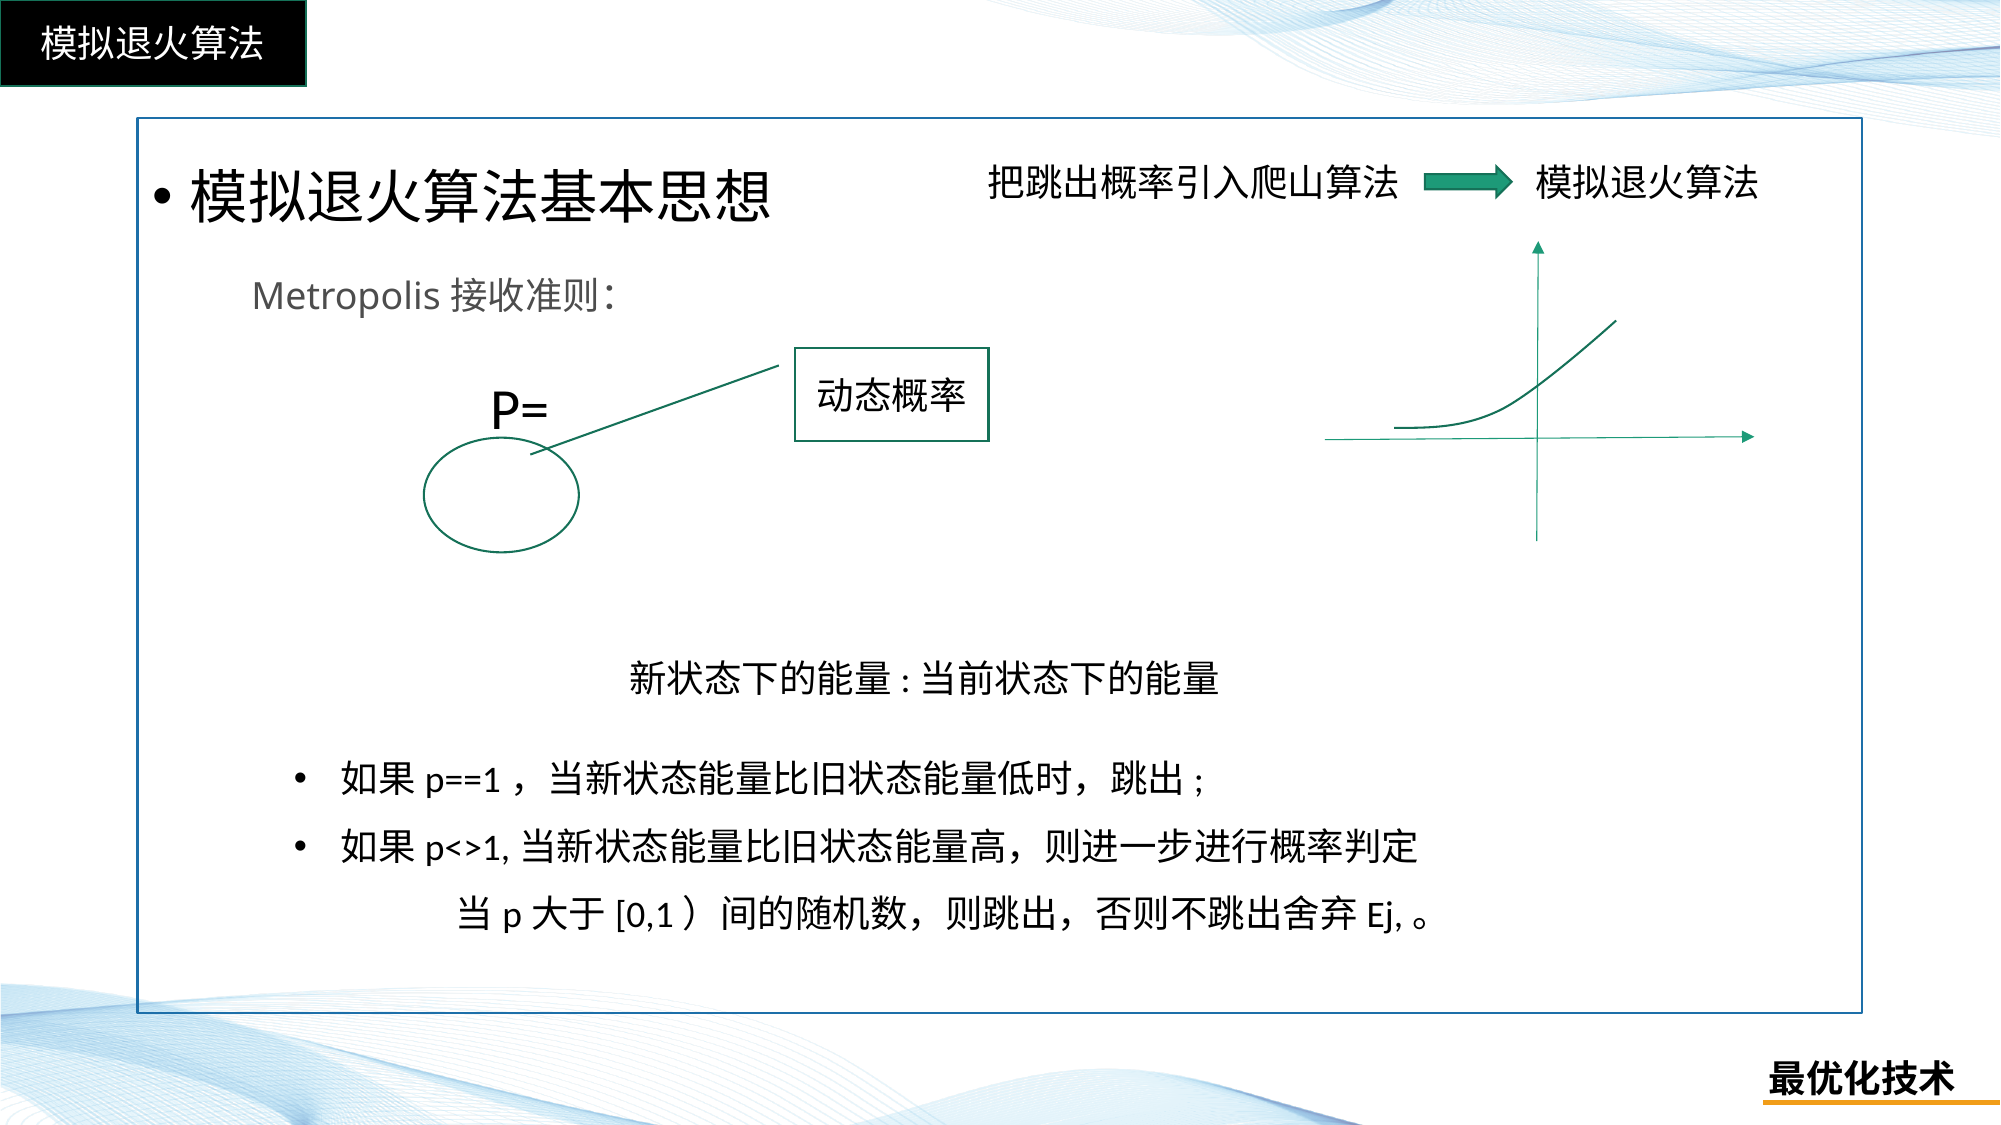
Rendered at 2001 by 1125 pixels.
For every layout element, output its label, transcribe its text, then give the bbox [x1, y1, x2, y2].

text_box 如果p==1，当新状态能量比旧状态能量低时，跳出; 如果p<>1,当新状态能量比旧状态能量高，则进一步进行概率判定 当p大于[0,1）间的随机数，则跳出，否则不跳出舍弃Ej,。 [293, 732, 1450, 936]
text_box 把跳出概率引入爬山算法 [972, 151, 1416, 212]
picture [885, 1, 1999, 148]
text_box Metropolis接收准则： [236, 264, 653, 325]
picture [2, 977, 1590, 1125]
list 模拟退火算法基本思想 [136, 117, 1863, 1014]
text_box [1324, 241, 1755, 542]
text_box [423, 347, 989, 553]
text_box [1424, 151, 1777, 212]
